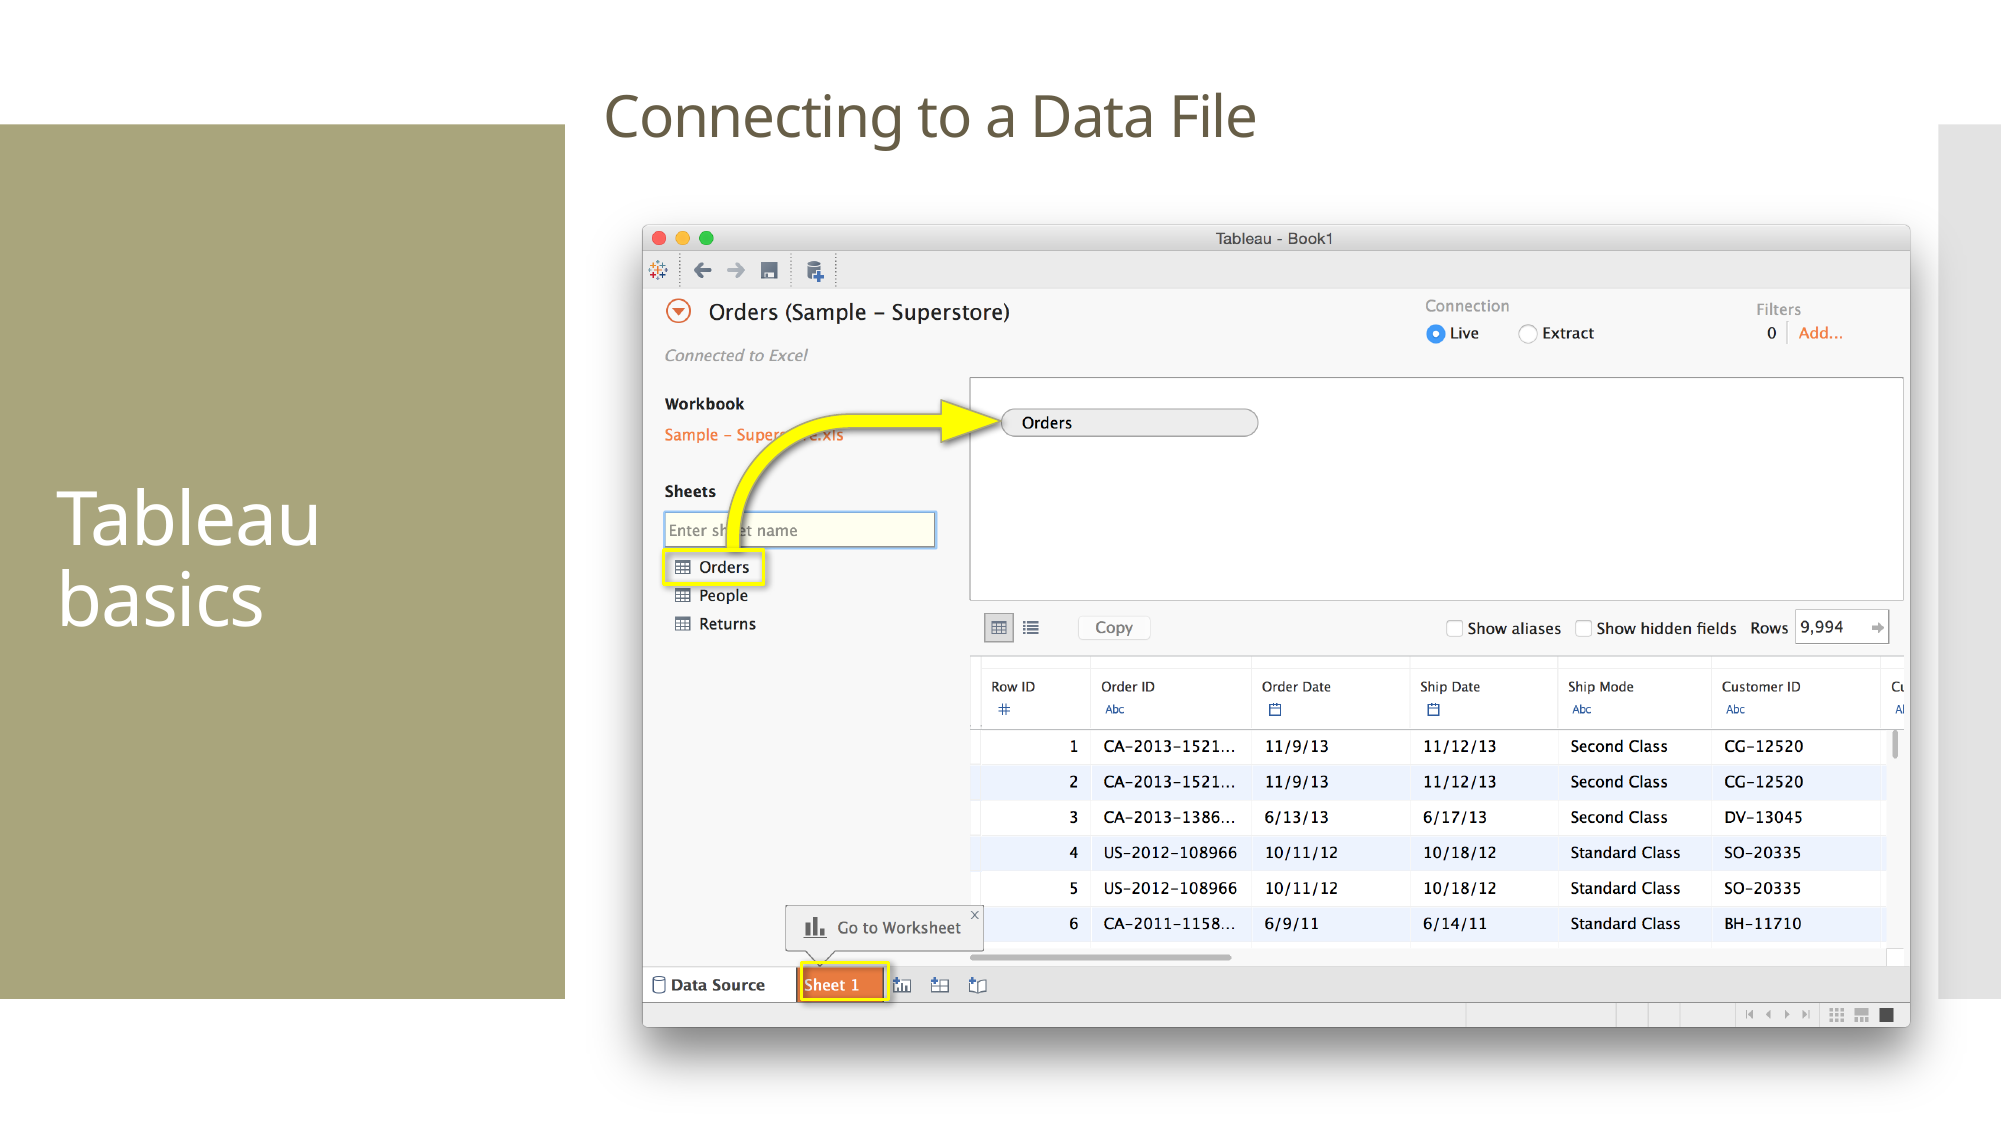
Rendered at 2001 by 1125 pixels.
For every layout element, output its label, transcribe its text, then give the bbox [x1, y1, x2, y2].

text_box Tableau basics [41, 184, 525, 940]
title Connecting to a Data File [588, 37, 1939, 187]
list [576, 187, 1976, 1121]
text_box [663, 399, 1002, 585]
